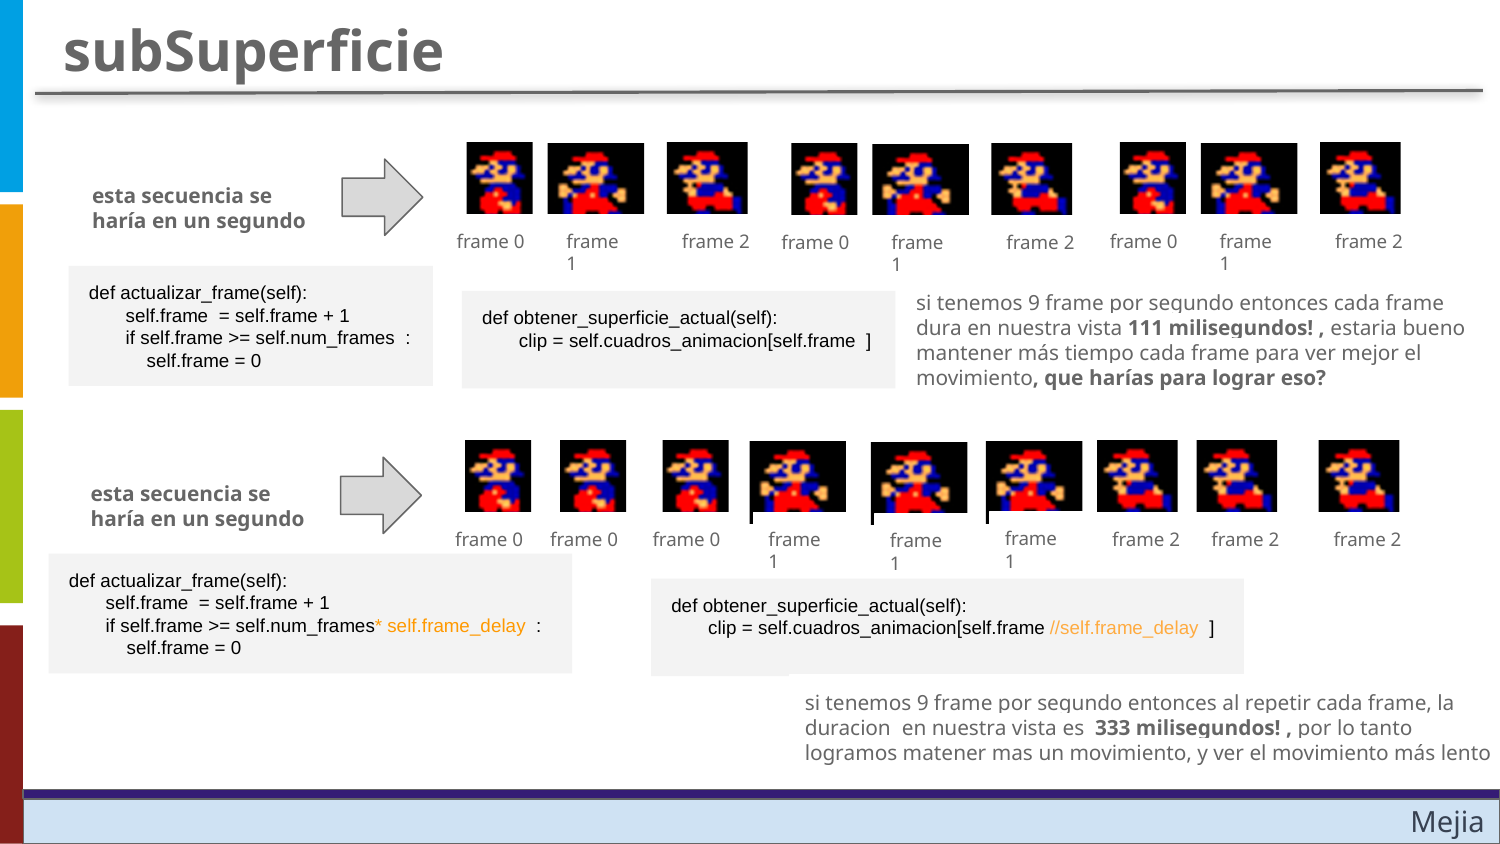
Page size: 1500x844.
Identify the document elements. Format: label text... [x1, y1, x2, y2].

text_box [22, 789, 1500, 799]
text_box def actualizar_frame(self): self.frame = self.frame + 1 if self.frame >= self.num_frames : self.frame = 0 [68, 265, 433, 386]
picture [1318, 440, 1400, 523]
picture [1096, 440, 1178, 523]
picture [1319, 142, 1401, 225]
text_box frame 1 [1204, 228, 1302, 274]
text_box frame 1 [989, 526, 1087, 572]
text_box subSuperficie [48, 0, 1069, 88]
picture [547, 143, 645, 226]
text_box frame 2 [991, 215, 1094, 274]
text_box frame 0 [1094, 214, 1204, 274]
picture [662, 440, 729, 523]
text_box si tenemos 9 frame por segundo entonces cada frame dura en nuestra vista 111 milisegundos! , estaria bueno mantener más tiempo cada frame para ver mejor el movimiento, que harías para lograr eso? [901, 274, 1482, 334]
text_box frame 2 [666, 214, 771, 274]
text_box frame 0 [766, 215, 876, 275]
picture [666, 142, 748, 225]
text_box esta secuencia se haría en un segundo [77, 167, 344, 227]
picture [464, 440, 532, 523]
text_box frame 1 [876, 231, 973, 275]
text_box def obtener_superficie_actual(self): clip = self.cuadros_animacion[self.frame ] [461, 290, 896, 389]
picture [872, 144, 970, 228]
text_box frame 1 [753, 528, 850, 572]
text_box si tenemos 9 frame por segundo entonces al repetir cada frame, la duracion en nuestra vista es 333 milisegundos! , por lo tanto logramos matener mas un movimiento, y ver el movimiento más lento [789, 674, 1500, 774]
picture [559, 440, 627, 523]
text_box frame 0 [440, 512, 535, 553]
text_box frame 1 [874, 527, 972, 573]
text_box frame 2 [1318, 512, 1422, 572]
text_box frame 0 [637, 512, 753, 572]
picture [749, 441, 847, 525]
text_box esta secuencia se haría en un segundo [75, 465, 342, 525]
picture [1200, 143, 1298, 226]
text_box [34, 90, 1483, 94]
text_box [340, 457, 422, 534]
text_box frame 1 [551, 230, 648, 274]
text_box [0, 409, 23, 604]
text_box frame 2 [1097, 512, 1196, 572]
picture [985, 440, 1083, 524]
text_box [0, 204, 23, 398]
text_box Mejia [23, 799, 1500, 844]
picture [870, 442, 968, 526]
picture [791, 143, 858, 226]
picture [1119, 142, 1187, 225]
text_box def actualizar_frame(self): self.frame = self.frame + 1 if self.frame >= self.num_frames* self.frame_delay : self.frame = 0 [48, 553, 573, 674]
text_box frame 0 [535, 512, 637, 572]
picture [991, 143, 1073, 226]
text_box frame 0 [441, 214, 551, 274]
text_box frame 2 [1320, 214, 1424, 274]
picture [466, 142, 533, 225]
text_box frame 2 [1196, 512, 1300, 572]
text_box [0, 625, 23, 844]
text_box [342, 159, 423, 236]
text_box [0, 0, 23, 193]
text_box def obtener_superficie_actual(self): clip = self.cuadros_animacion[self.frame //self.frame_delay ] [651, 578, 1244, 677]
picture [1196, 440, 1278, 523]
